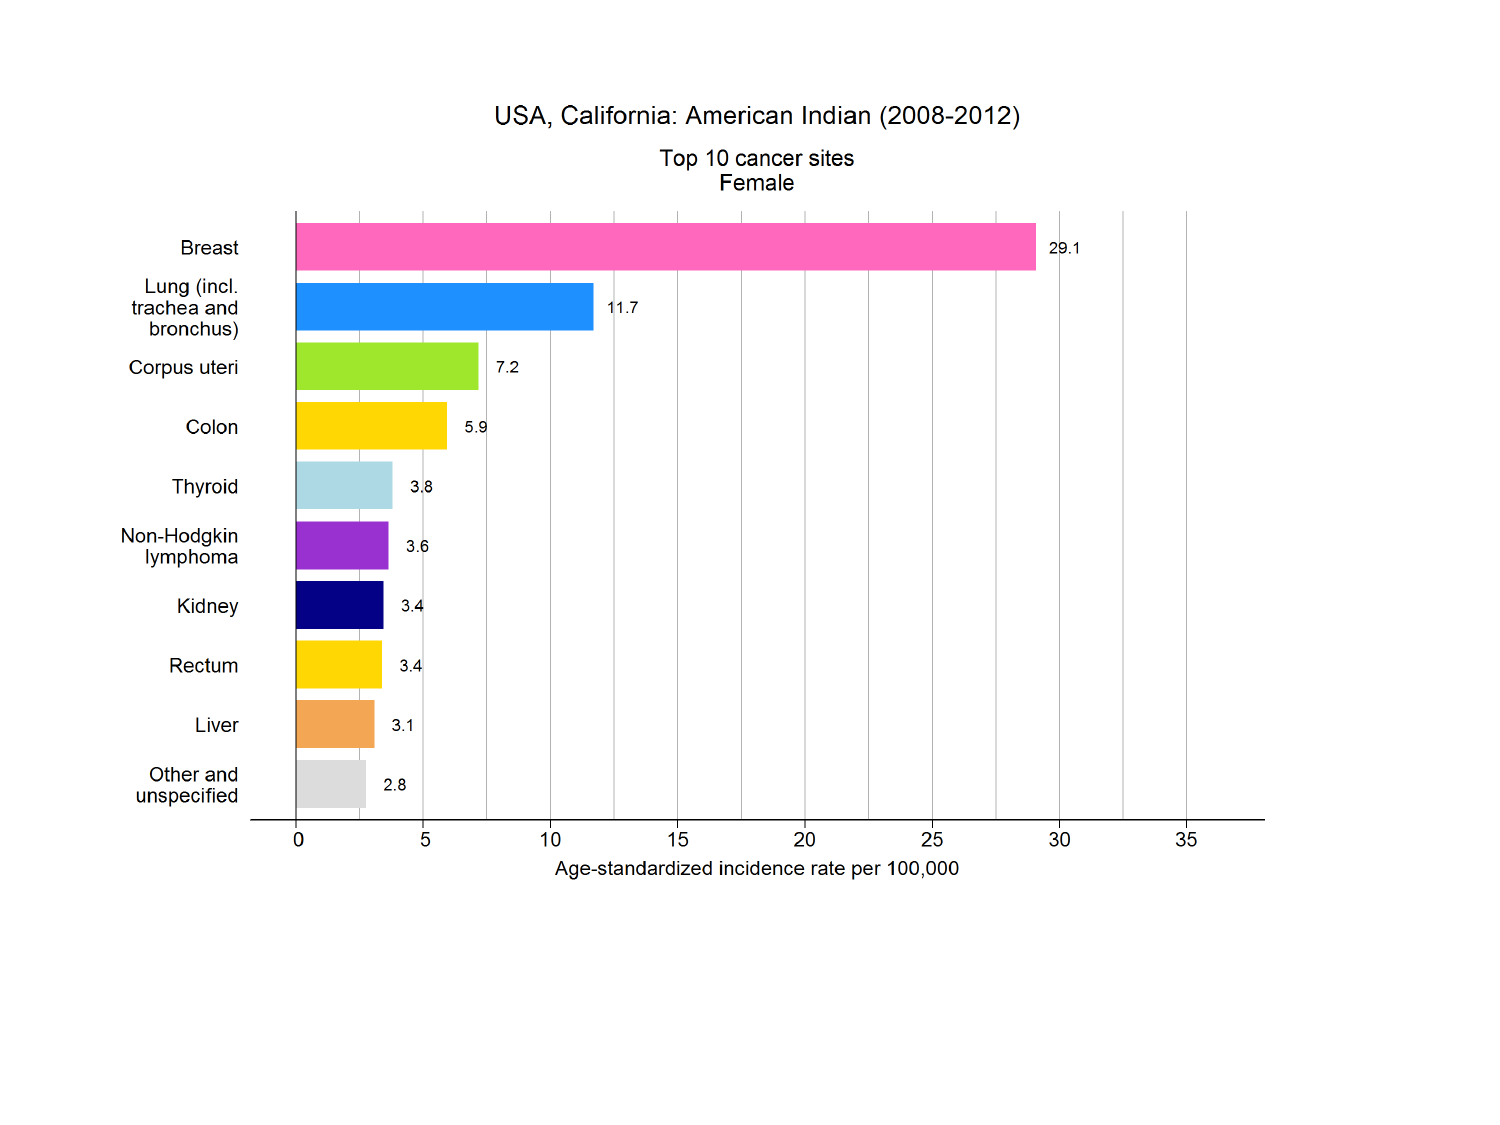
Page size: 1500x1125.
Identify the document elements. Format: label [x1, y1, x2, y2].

list [91, 67, 1293, 917]
